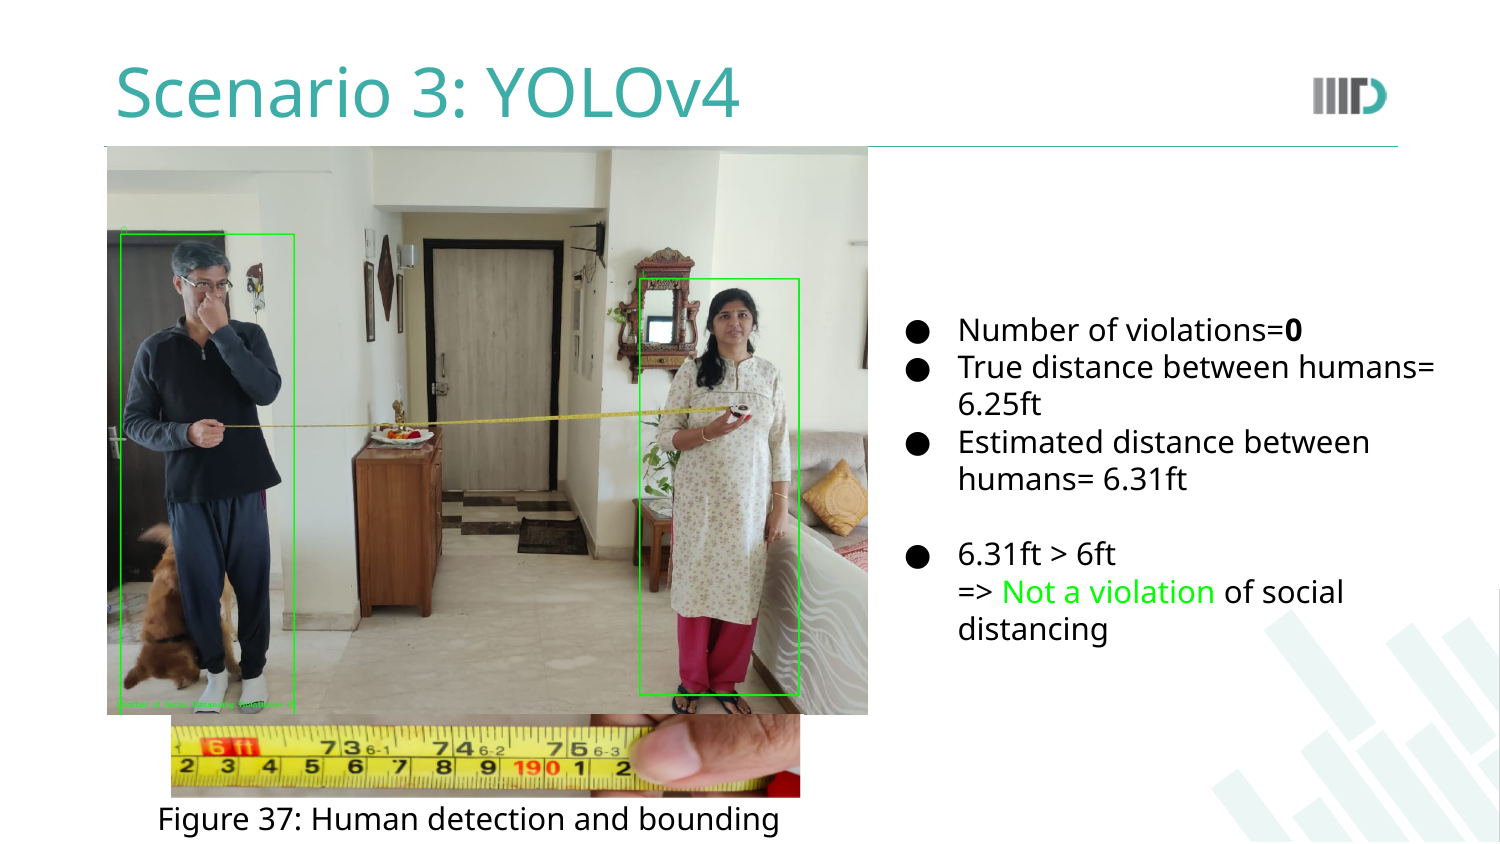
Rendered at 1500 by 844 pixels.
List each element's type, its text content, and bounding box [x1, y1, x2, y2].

title Scenario 3: YOLOv4 [103, 45, 1267, 147]
picture [1192, 589, 1500, 844]
picture [107, 146, 868, 798]
text_box Figure 37: Human detection and bounding boxes [107, 784, 831, 844]
picture [1299, 68, 1398, 124]
text_box Number of violations=0 True distance between humans= 6.25ft Estimated distance between humans= 6.31ft 6.31ft > 6ft => Not a violation of social distancing [872, 294, 1499, 574]
